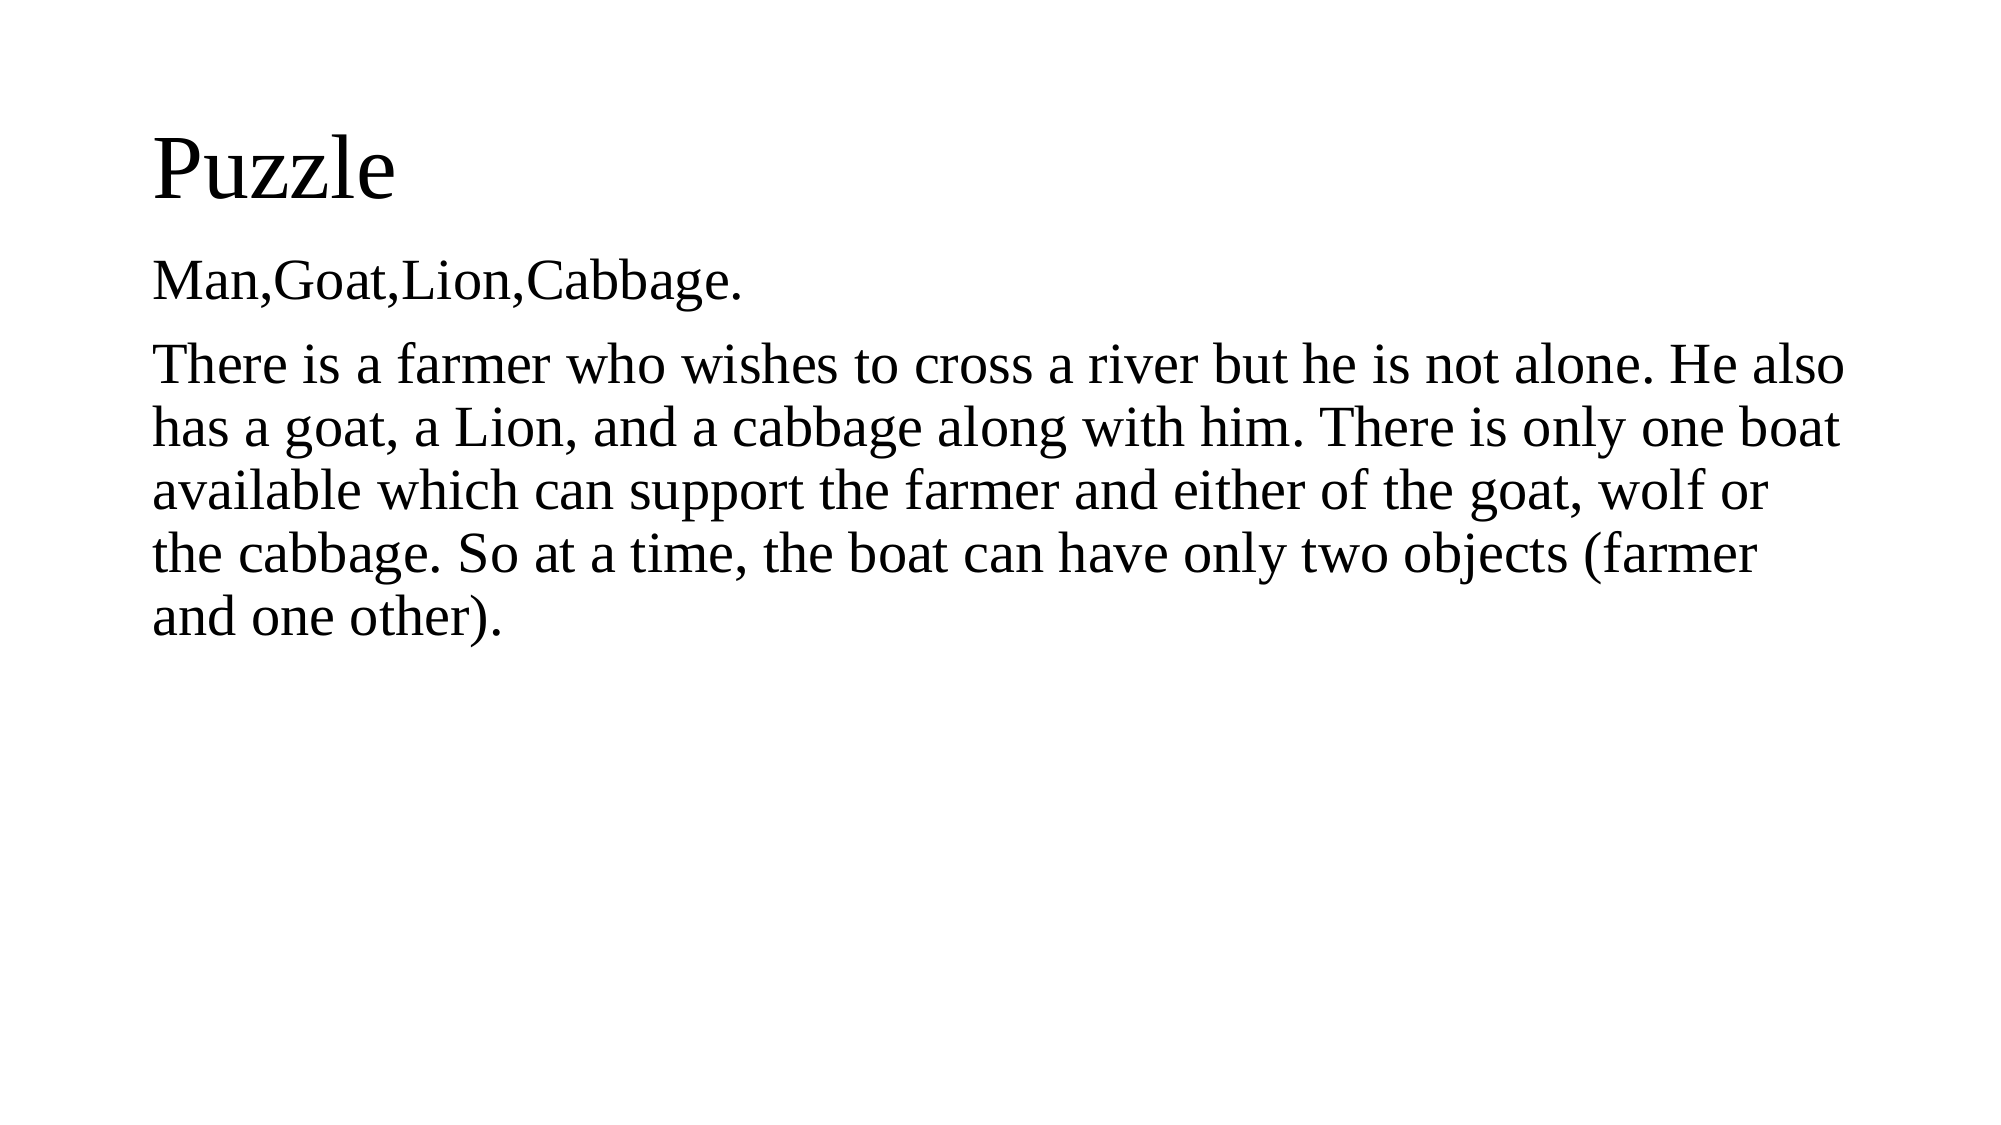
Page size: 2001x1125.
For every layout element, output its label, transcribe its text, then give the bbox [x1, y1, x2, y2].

list Man,Goat,Lion,Cabbage. There is a farmer who wishes to cross a river but he is not alone. He also has a goat, a Lion, and a cabbage along with him. There is only one boat available which can support the farmer and either of the goat, wolf or the cabbage. So at a time, the boat can have only two objects (farmer and one other). [137, 241, 1863, 1014]
title Puzzle [137, 59, 1863, 241]
